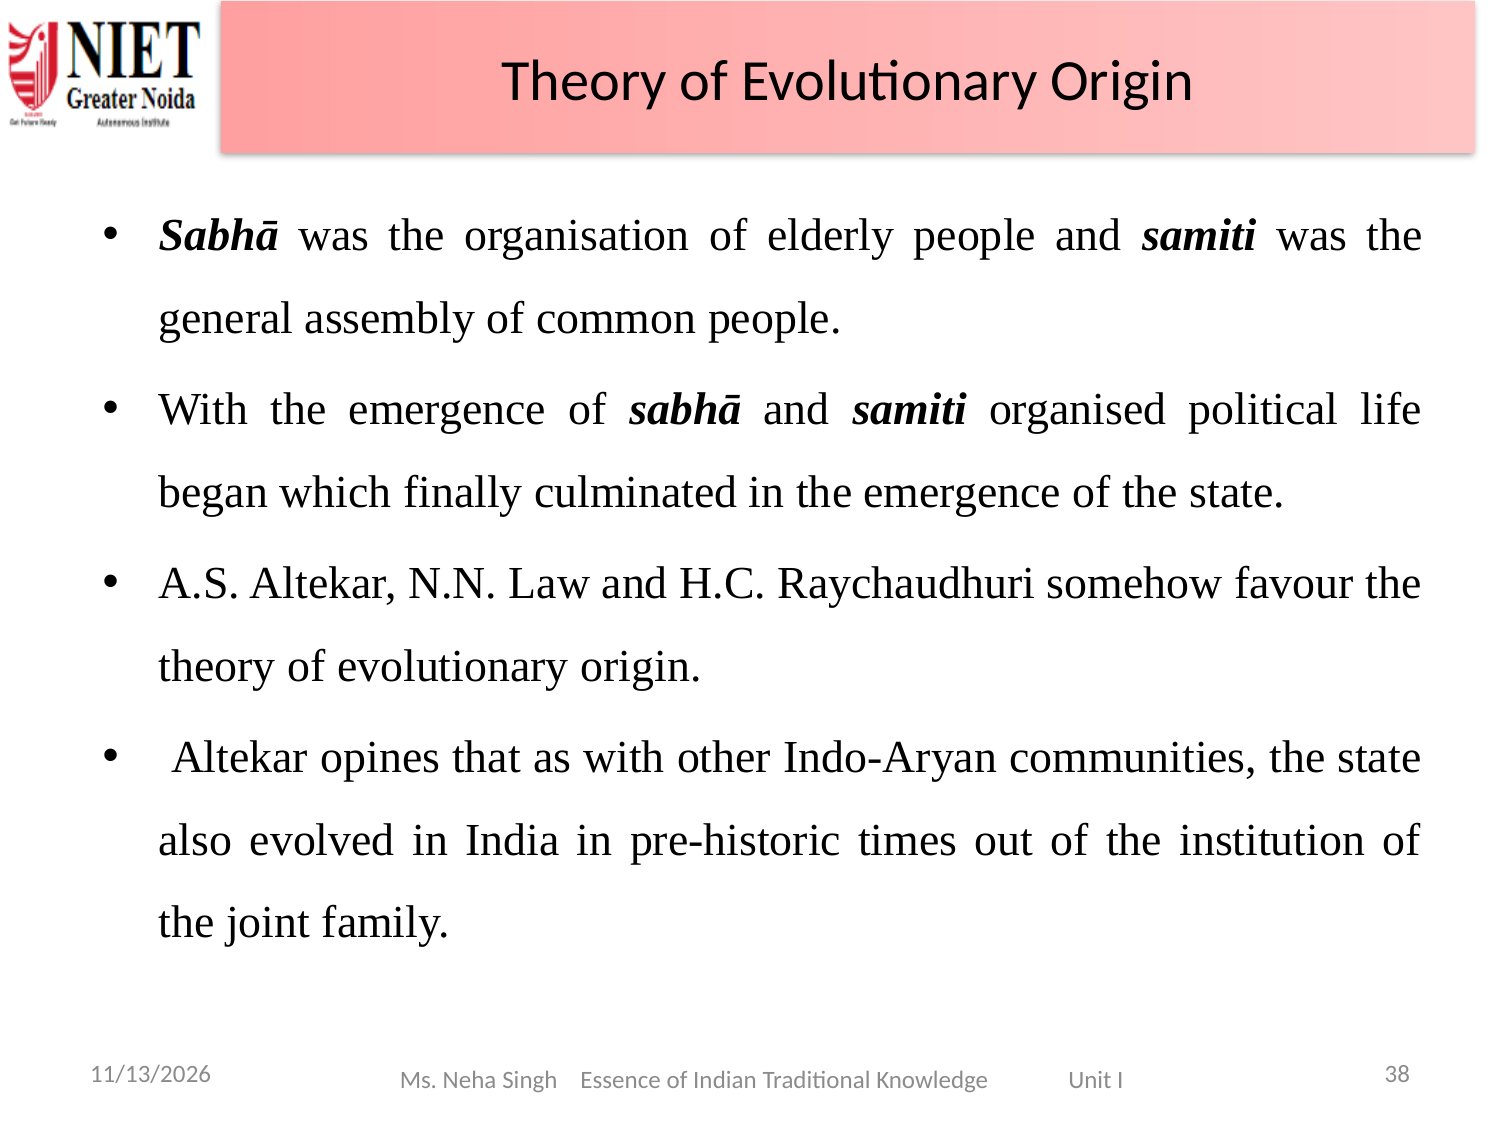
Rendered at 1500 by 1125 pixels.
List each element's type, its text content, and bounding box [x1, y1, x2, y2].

text_box Theory of Evolutionary Origin [220, 1, 1476, 154]
slide_number 38 [1074, 1042, 1425, 1103]
picture [0, 0, 213, 151]
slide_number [75, 1042, 237, 1103]
footer Ms. Neha Singh Essence of Indian Traditional Knowledge Unit I [237, 1042, 1288, 1115]
list Sabhā was the organisation of elderly people and samiti was the general assembly of common people. With the emergence of sabhā and samiti organised political life began which finally culminated in the emergence of the state. A.S. Altekar, N.N. Law and H.C. Raychaudhuri somehow favour the theory of evolutionary origin. Altekar opines that as with other Indo-Aryan communities, the state also evolved in India in pre-historic times out of the institution of the joint family. [87, 169, 1438, 1028]
